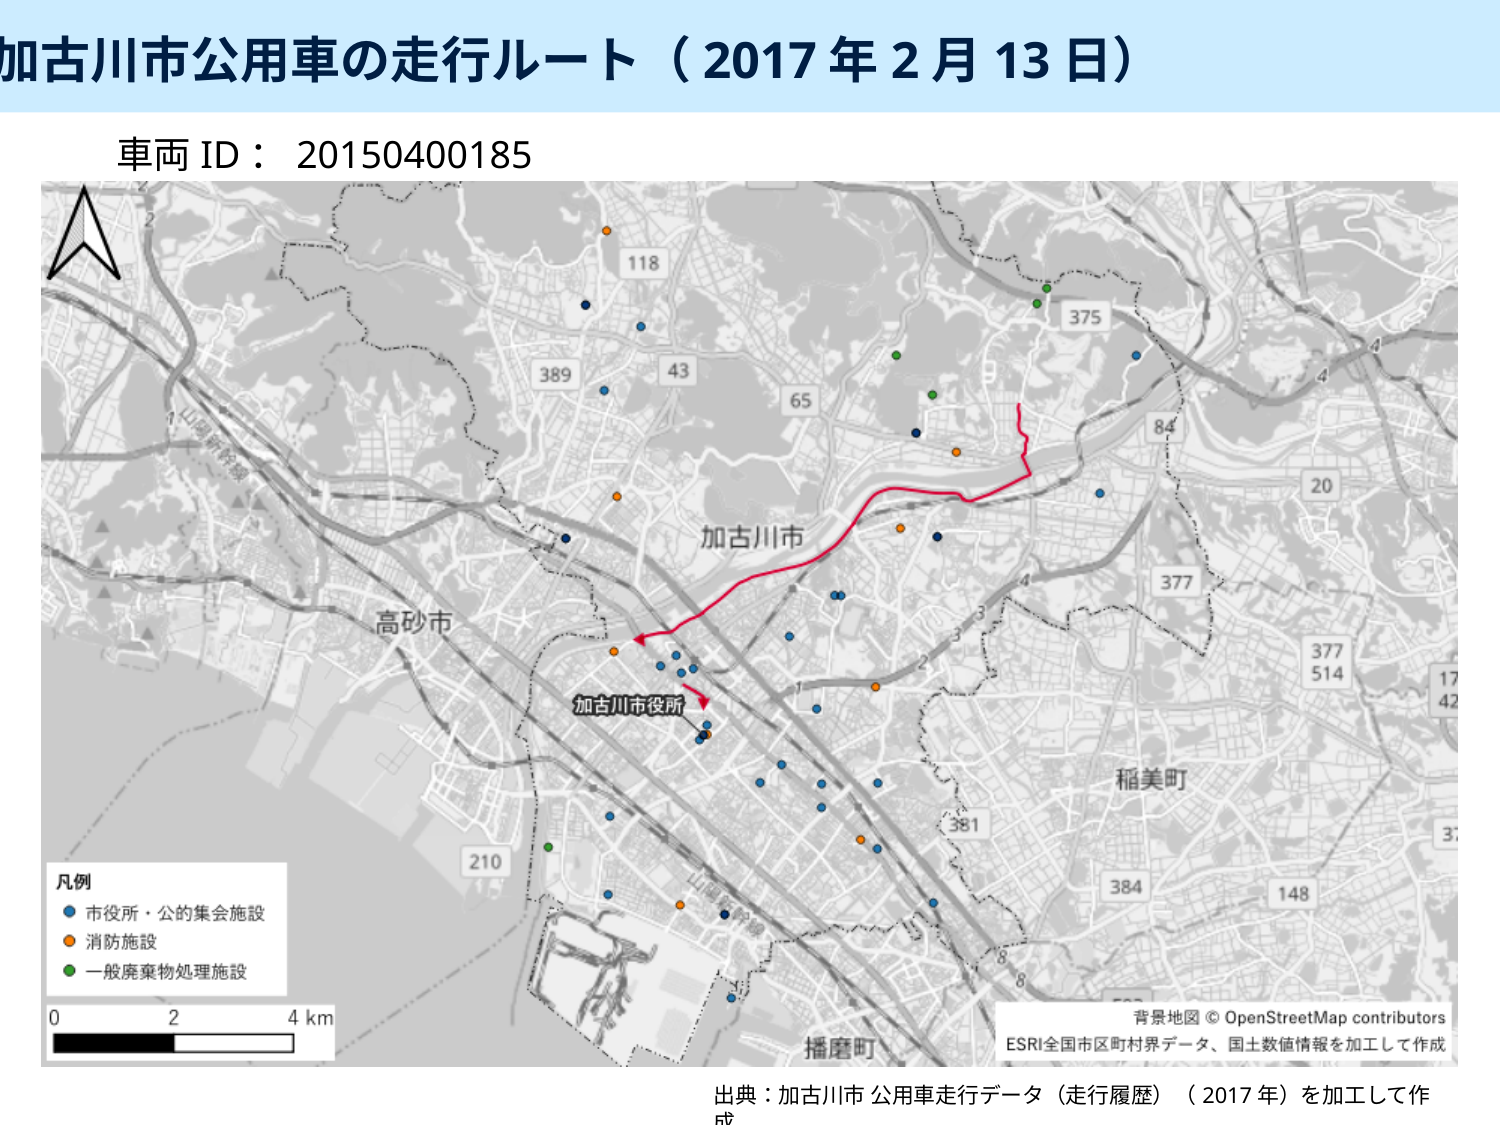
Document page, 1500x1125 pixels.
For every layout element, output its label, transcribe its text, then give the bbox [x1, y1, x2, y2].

picture [41, 181, 1458, 1067]
text_box 車両ID：20150400185 [101, 123, 548, 181]
